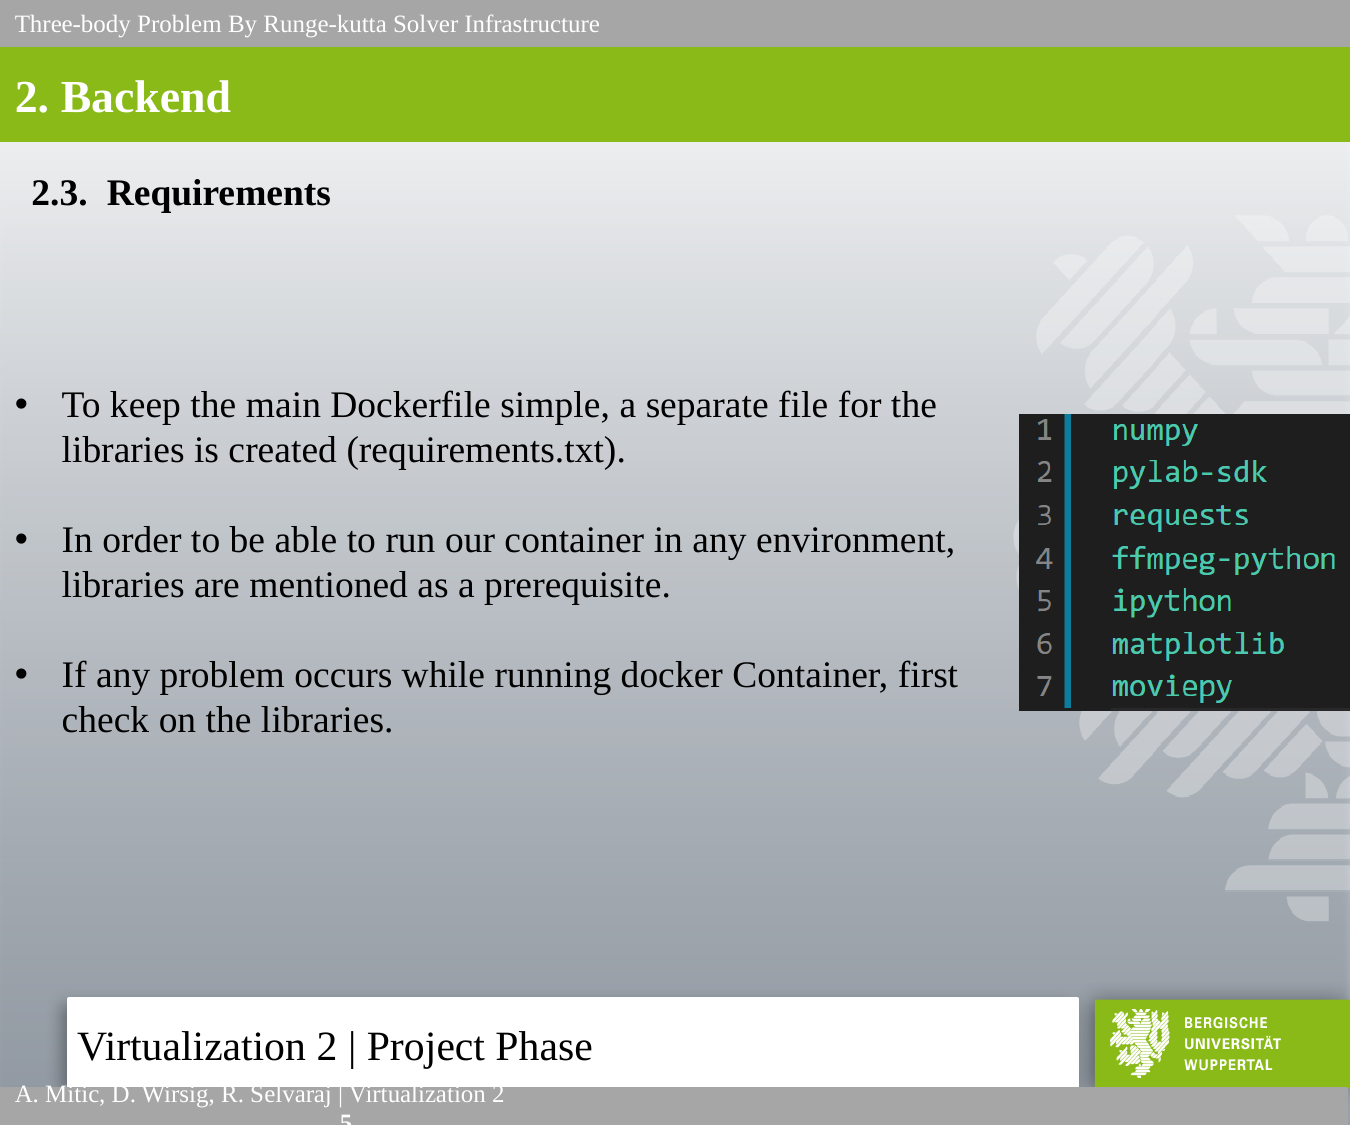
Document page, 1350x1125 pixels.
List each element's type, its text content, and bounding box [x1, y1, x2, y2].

picture [1018, 414, 1350, 711]
text_box 2.3. Requirements [16, 160, 347, 221]
text_box A. Mitic, D. Wirsig, R. Selvaraj | Virtualization 2 5 [0, 1087, 1348, 1125]
text_box 2 [67, 997, 1079, 1087]
text_box Virtualization 2 | Project Phase [556, 1011, 609, 1077]
text_box 2. Backend [0, 47, 1350, 142]
picture [1110, 1009, 1281, 1078]
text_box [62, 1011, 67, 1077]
text_box To keep the main Dockerfile simple, a separate file for the libraries is created (requirements.txt). In order to be able to run our container in any environment, libraries are mentioned as a prerequisite. If any problem occurs while running docker Container, first check on the libraries. [0, 373, 994, 748]
picture [72, 999, 552, 1089]
text_box Three-body Problem By Runge-kutta Solver Infrastructure [0, 0, 1350, 47]
